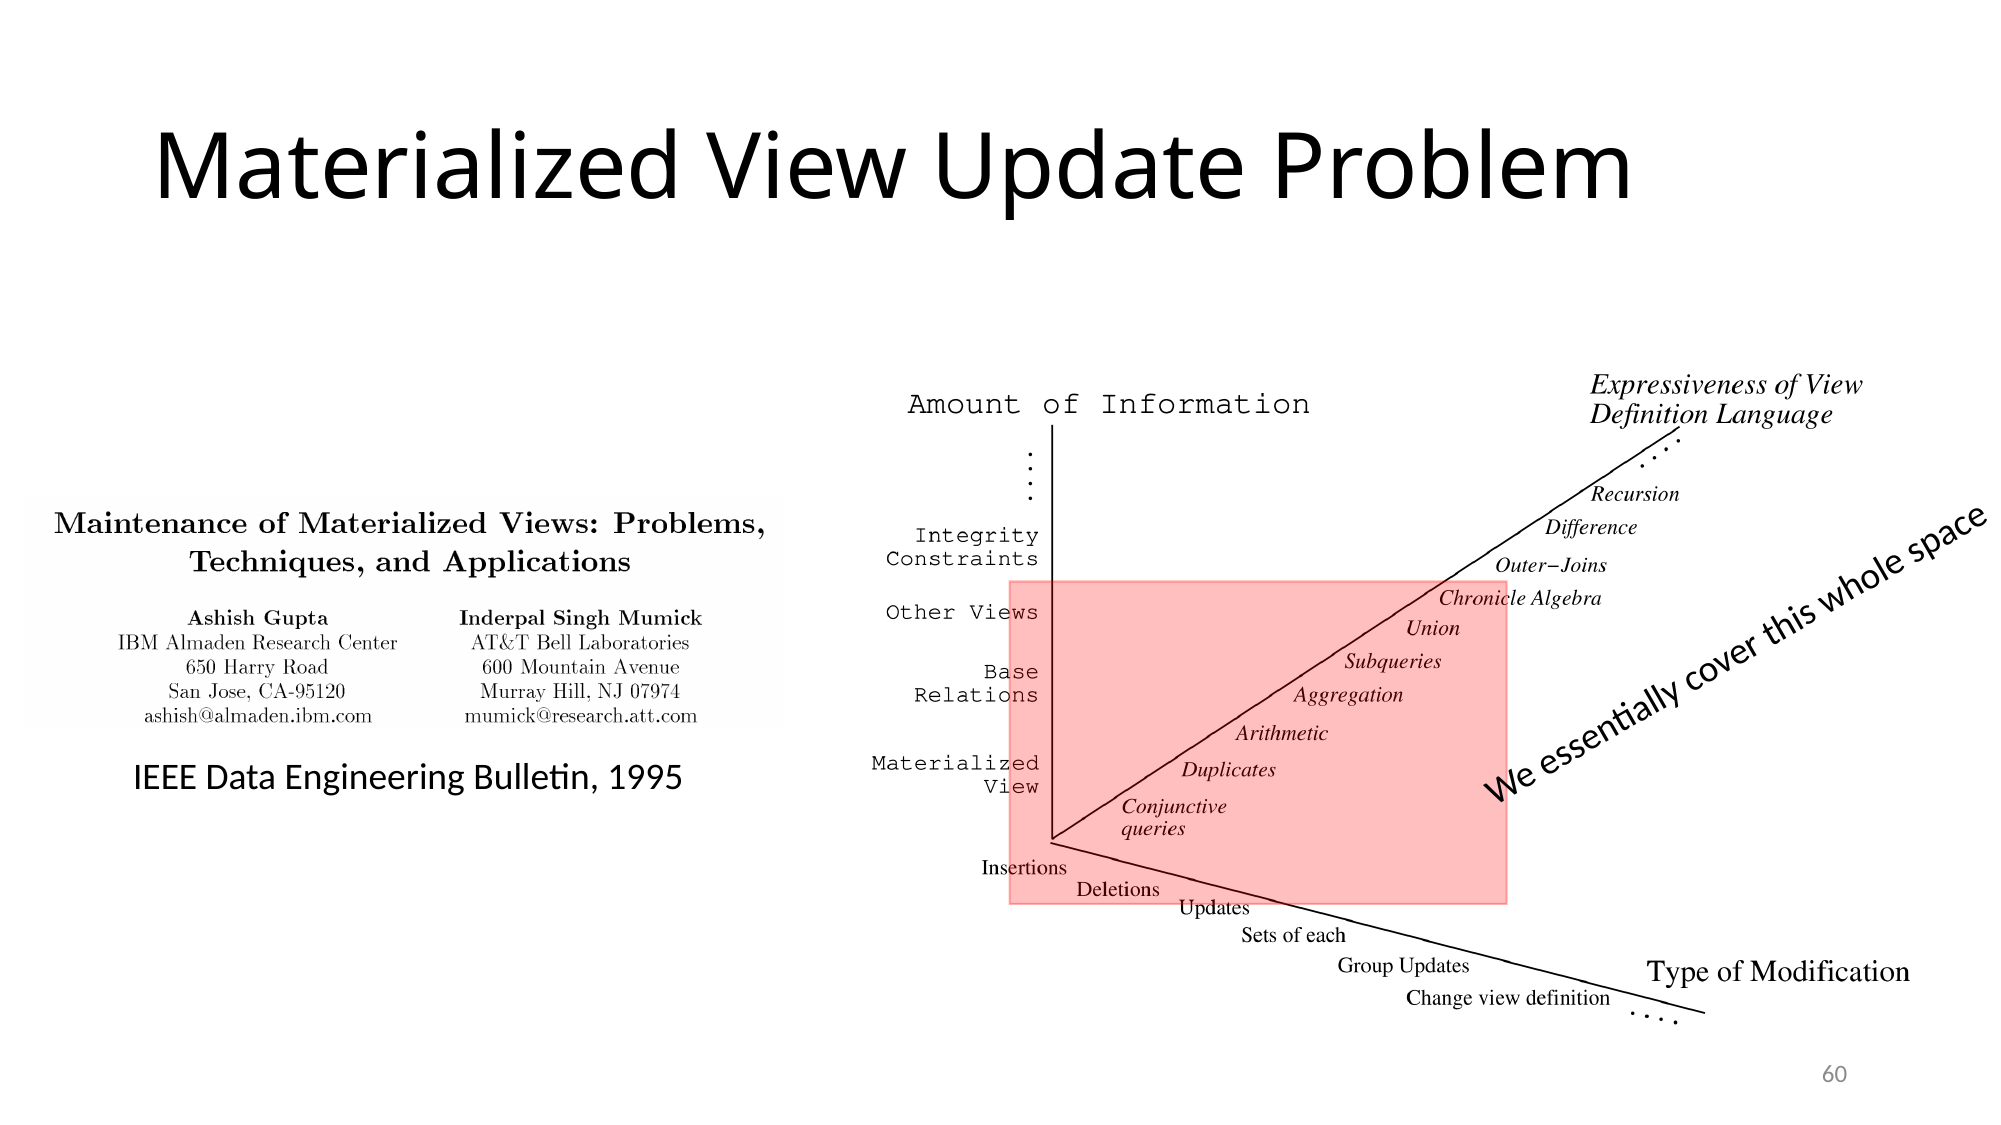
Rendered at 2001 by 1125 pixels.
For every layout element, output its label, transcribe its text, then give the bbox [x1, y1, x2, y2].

title Materialized View Update Problem [137, 59, 1863, 278]
slide_number 60 [1798, 1043, 1863, 1103]
picture [25, 495, 784, 734]
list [822, 328, 1929, 1043]
text_box IEEE Data Engineering Bulletin, 1995 [118, 745, 700, 805]
text_box We essentially cover this whole space [1929, 473, 2000, 573]
